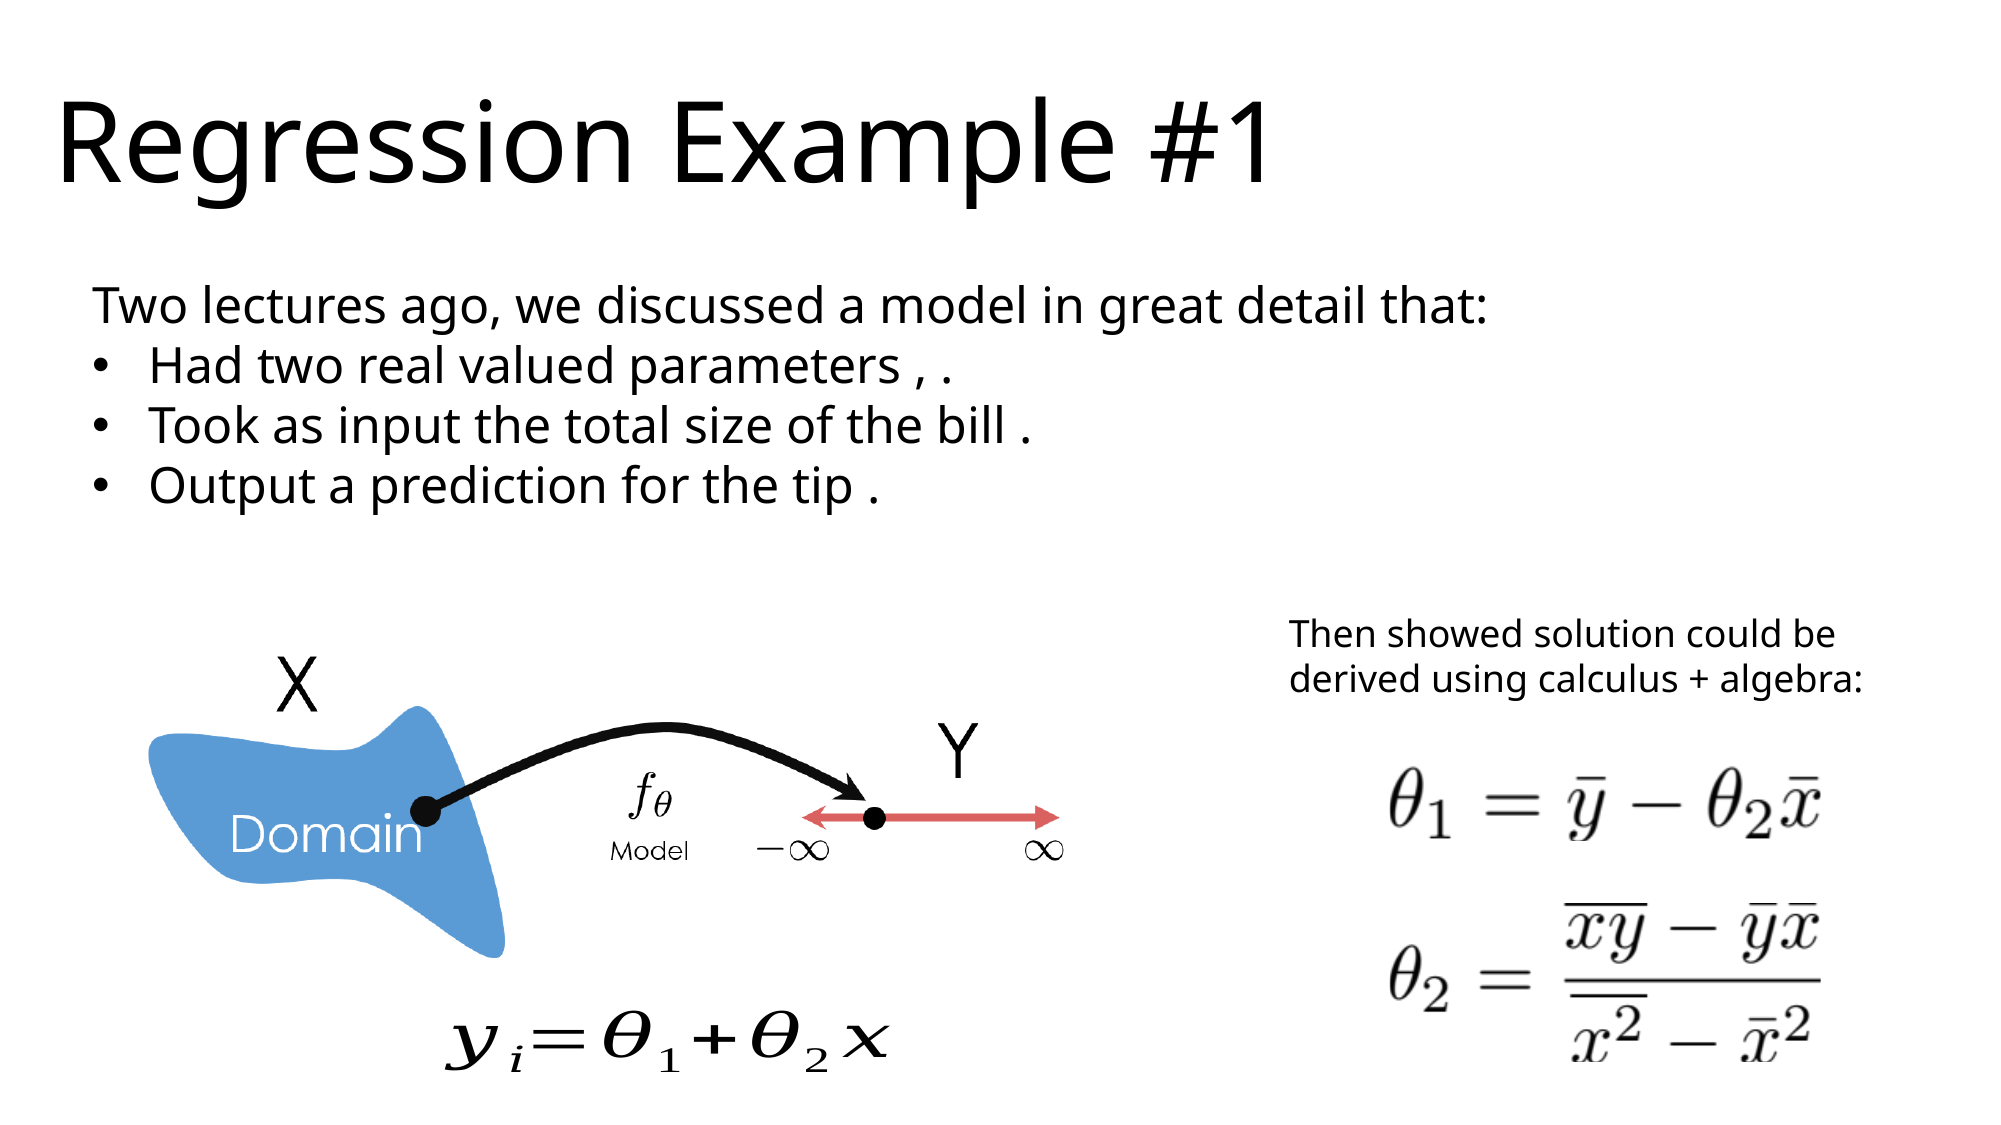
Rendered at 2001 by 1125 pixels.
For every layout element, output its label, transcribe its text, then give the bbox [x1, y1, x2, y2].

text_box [1273, 602, 1937, 1062]
picture [124, 634, 1087, 982]
text_box Regression Example #1 [38, 62, 1301, 213]
